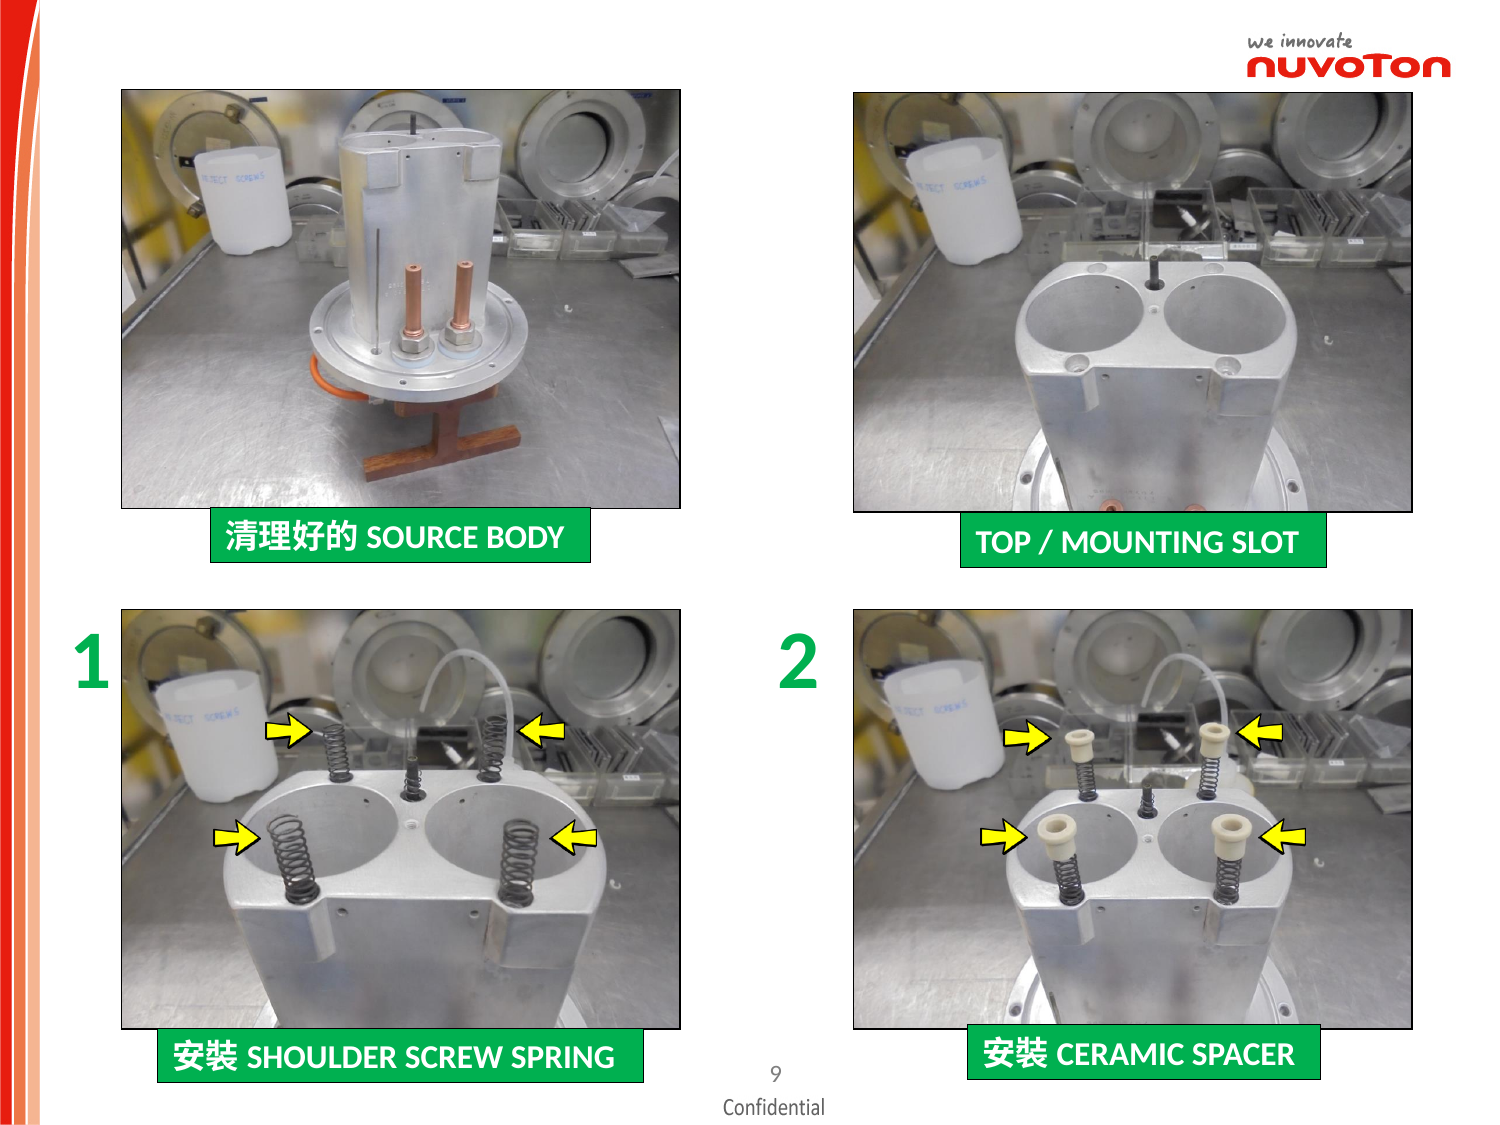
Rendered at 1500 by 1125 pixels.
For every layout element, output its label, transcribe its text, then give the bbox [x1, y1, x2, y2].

slide_number 8 [600, 1042, 951, 1103]
text_box 清理好的SOURCE BODY [210, 516, 591, 563]
text_box TOP / MOUNTING SLOT [960, 521, 1327, 568]
text_box 1 [54, 597, 127, 713]
text_box 安裝SHOULDER SCREW SPRING [157, 1037, 644, 1083]
text_box 2 [762, 597, 835, 713]
picture [0, 0, 1500, 1125]
text_box 安裝CERAMIC SPACER [967, 1037, 1321, 1080]
